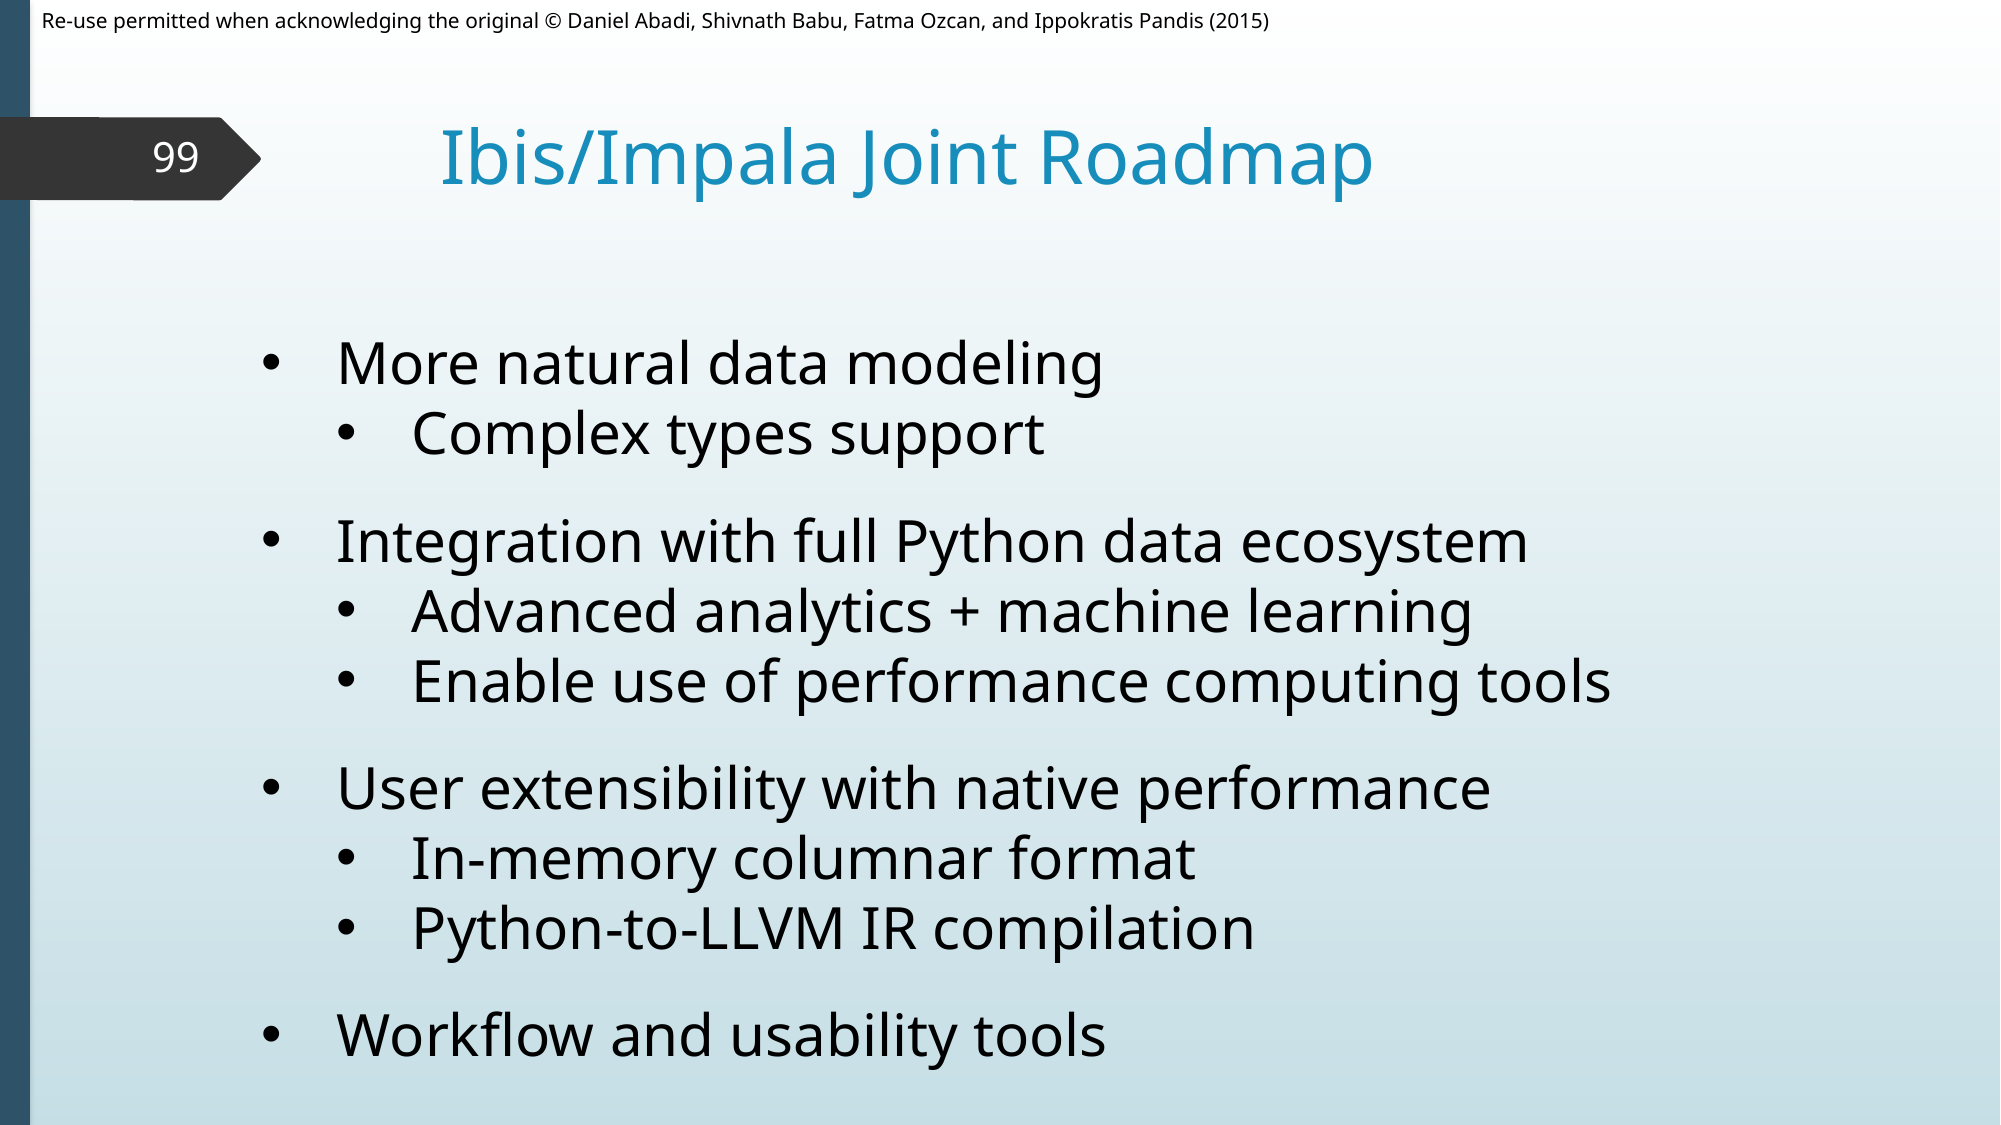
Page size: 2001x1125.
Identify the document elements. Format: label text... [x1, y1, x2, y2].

slide_number 99 [87, 129, 216, 189]
title Ibis/Impala Joint Roadmap [425, 102, 1888, 283]
list More natural data modeling Complex types support Integration with full Python data ecosystem Advanced analytics + machine learning Enable use of performance computing tools User extensibility with native performance In-memory columnar format Python-to-LLVM IR compilation Workflow and usability tools [246, 283, 1900, 1112]
